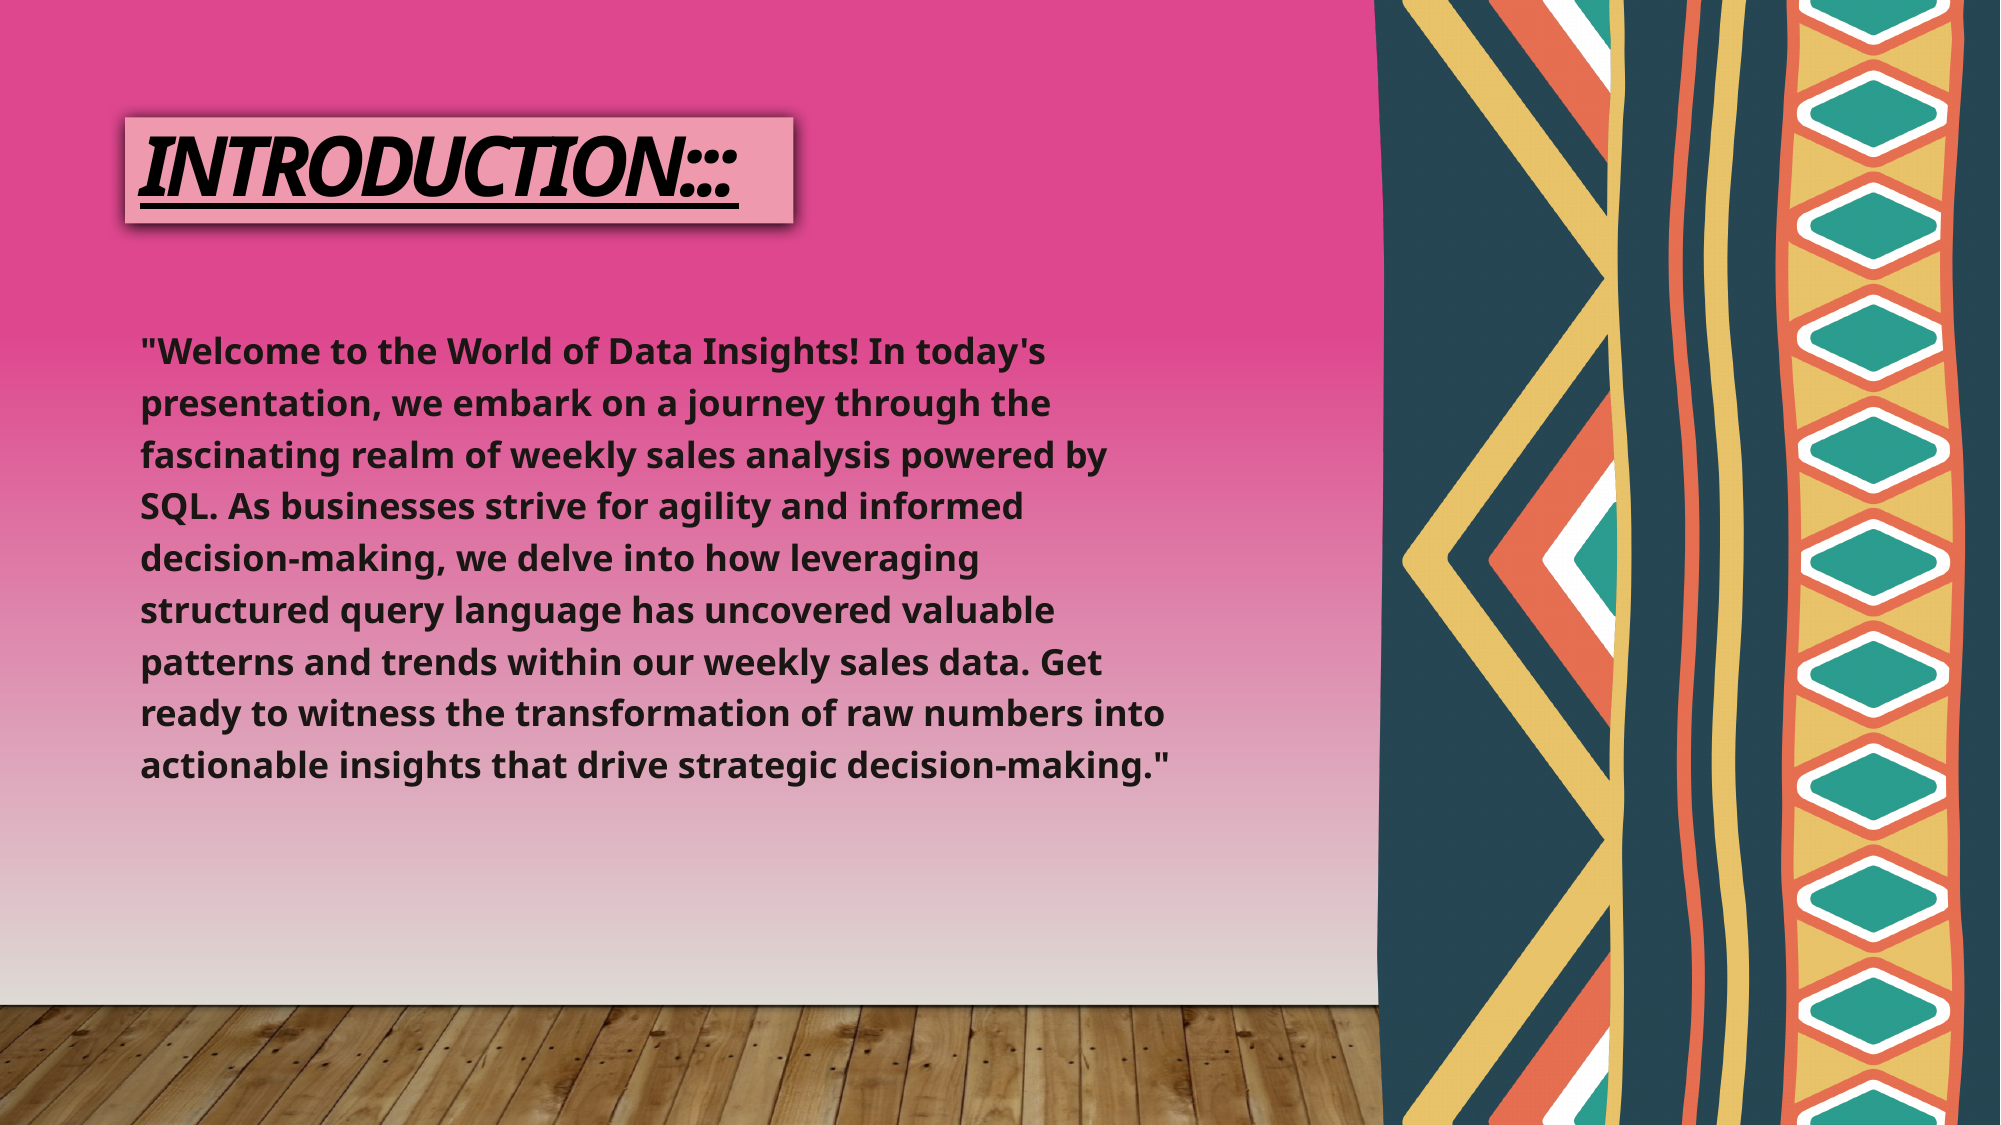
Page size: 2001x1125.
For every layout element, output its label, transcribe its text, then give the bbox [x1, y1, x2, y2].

title Introduction::: [125, 117, 794, 224]
list "Welcome to the World of Data Insights! In today's presentation, we embark on a journey through the fascinating realm of weekly sales analysis powered by SQL. As businesses strive for agility and informed decision-making, we delve into how leveraging structured query language has uncovered valuable patterns and trends within our weekly sales data. Get ready to witness the transformation of raw numbers into actionable insights that drive strategic decision-making." [125, 312, 1188, 850]
picture [0, 0, 2000, 1125]
